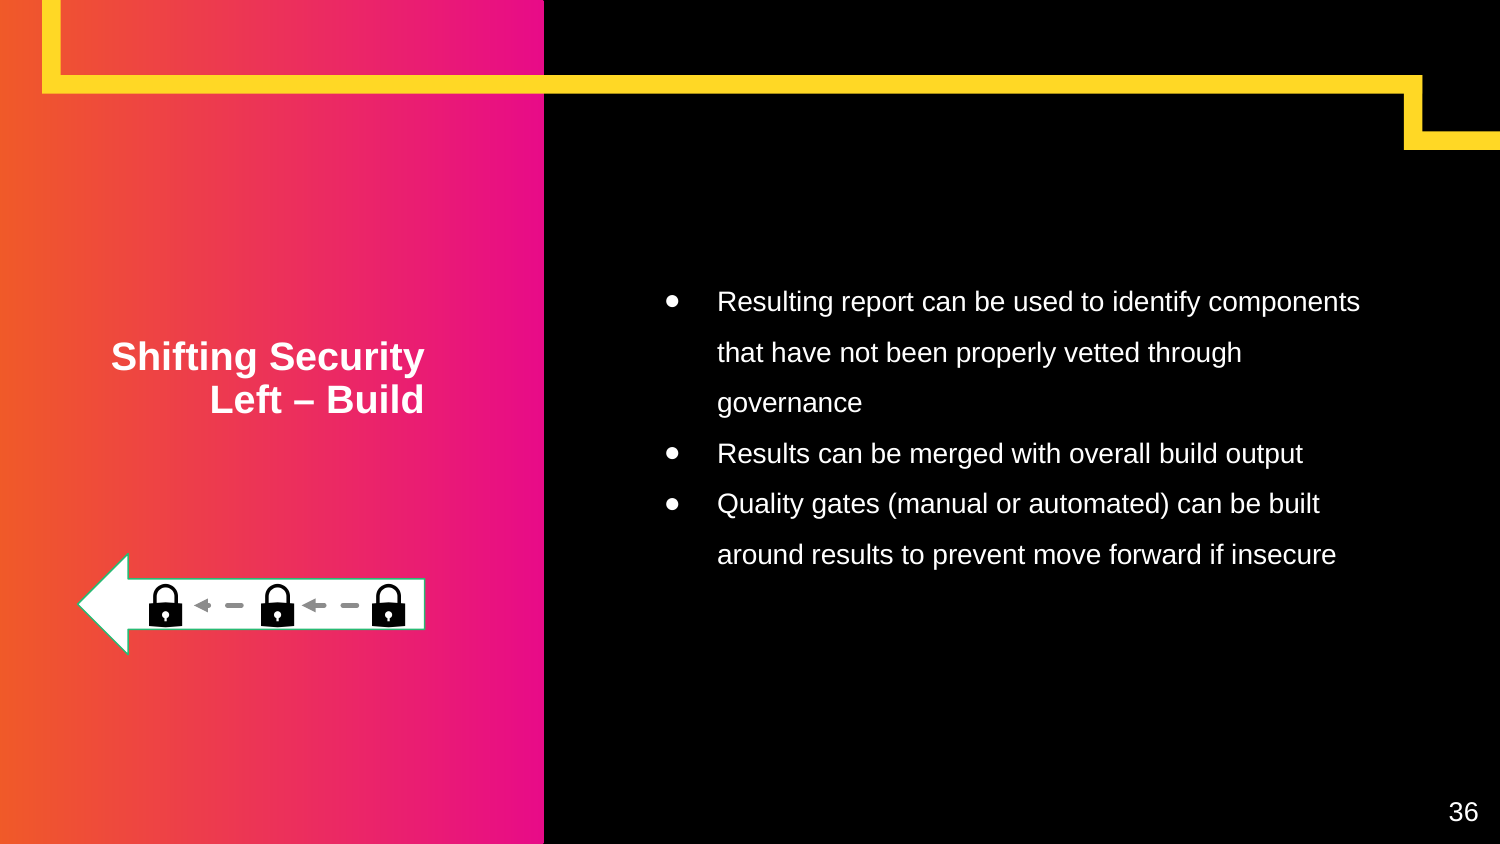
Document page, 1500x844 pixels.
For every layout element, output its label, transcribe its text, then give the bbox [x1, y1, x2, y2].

title Shifting Security Left – Build [42, 343, 433, 430]
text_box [77, 553, 425, 655]
text_box Resulting report can be used to identify components that have not been properly vetted through governance Results can be merged with overall build output Quality gates (manual or automated) can be built around results to prevent move forward if insecure [626, 251, 1410, 593]
slide_number 36 [1403, 779, 1494, 844]
